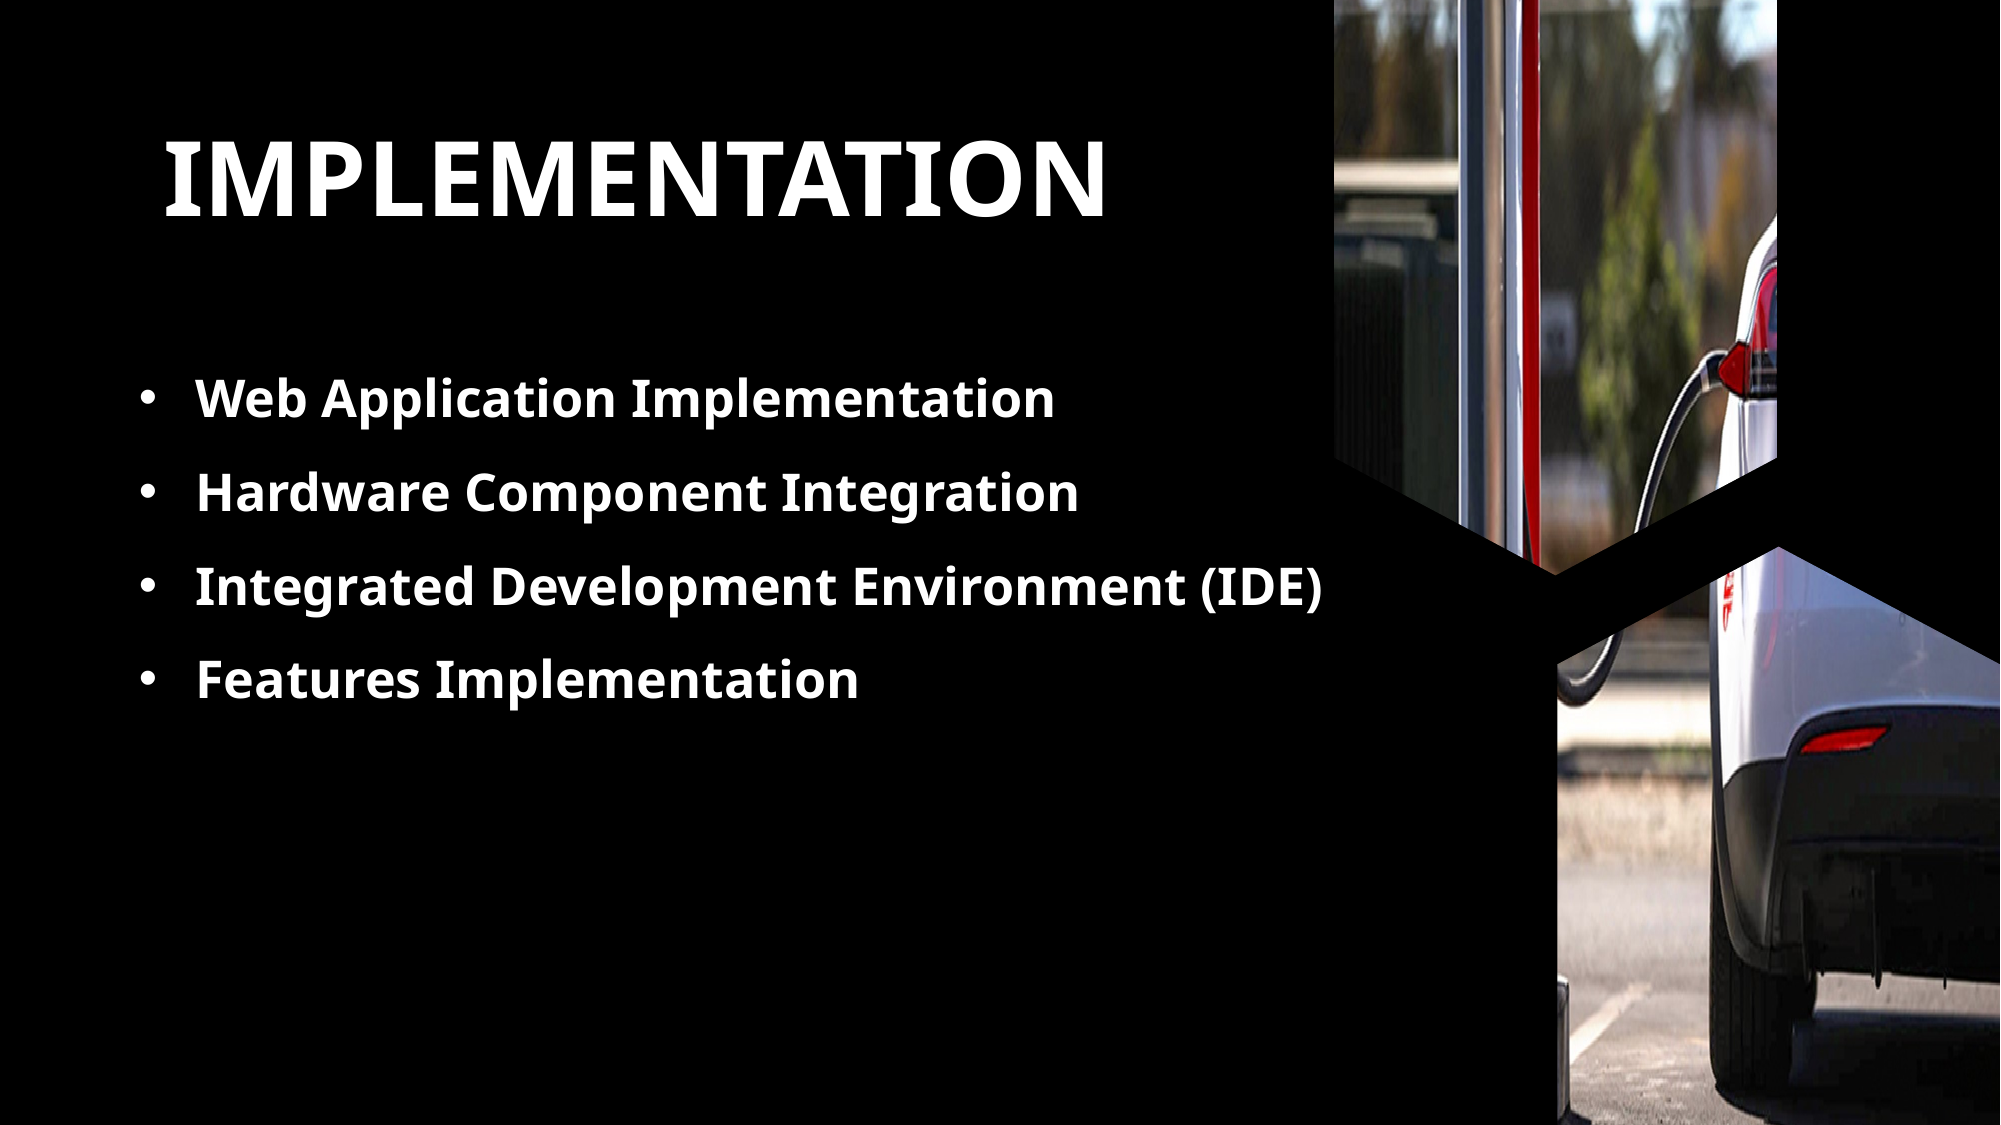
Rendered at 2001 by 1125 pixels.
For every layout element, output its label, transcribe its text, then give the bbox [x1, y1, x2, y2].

text_box IMPLEMENTATION [148, 104, 1333, 245]
text_box Web Application Implementation Hardware Component Integration Integrated Development Environment (IDE) Features Implementation [124, 326, 1562, 779]
text_box [1556, 545, 2000, 1125]
text_box [1333, 0, 1778, 577]
